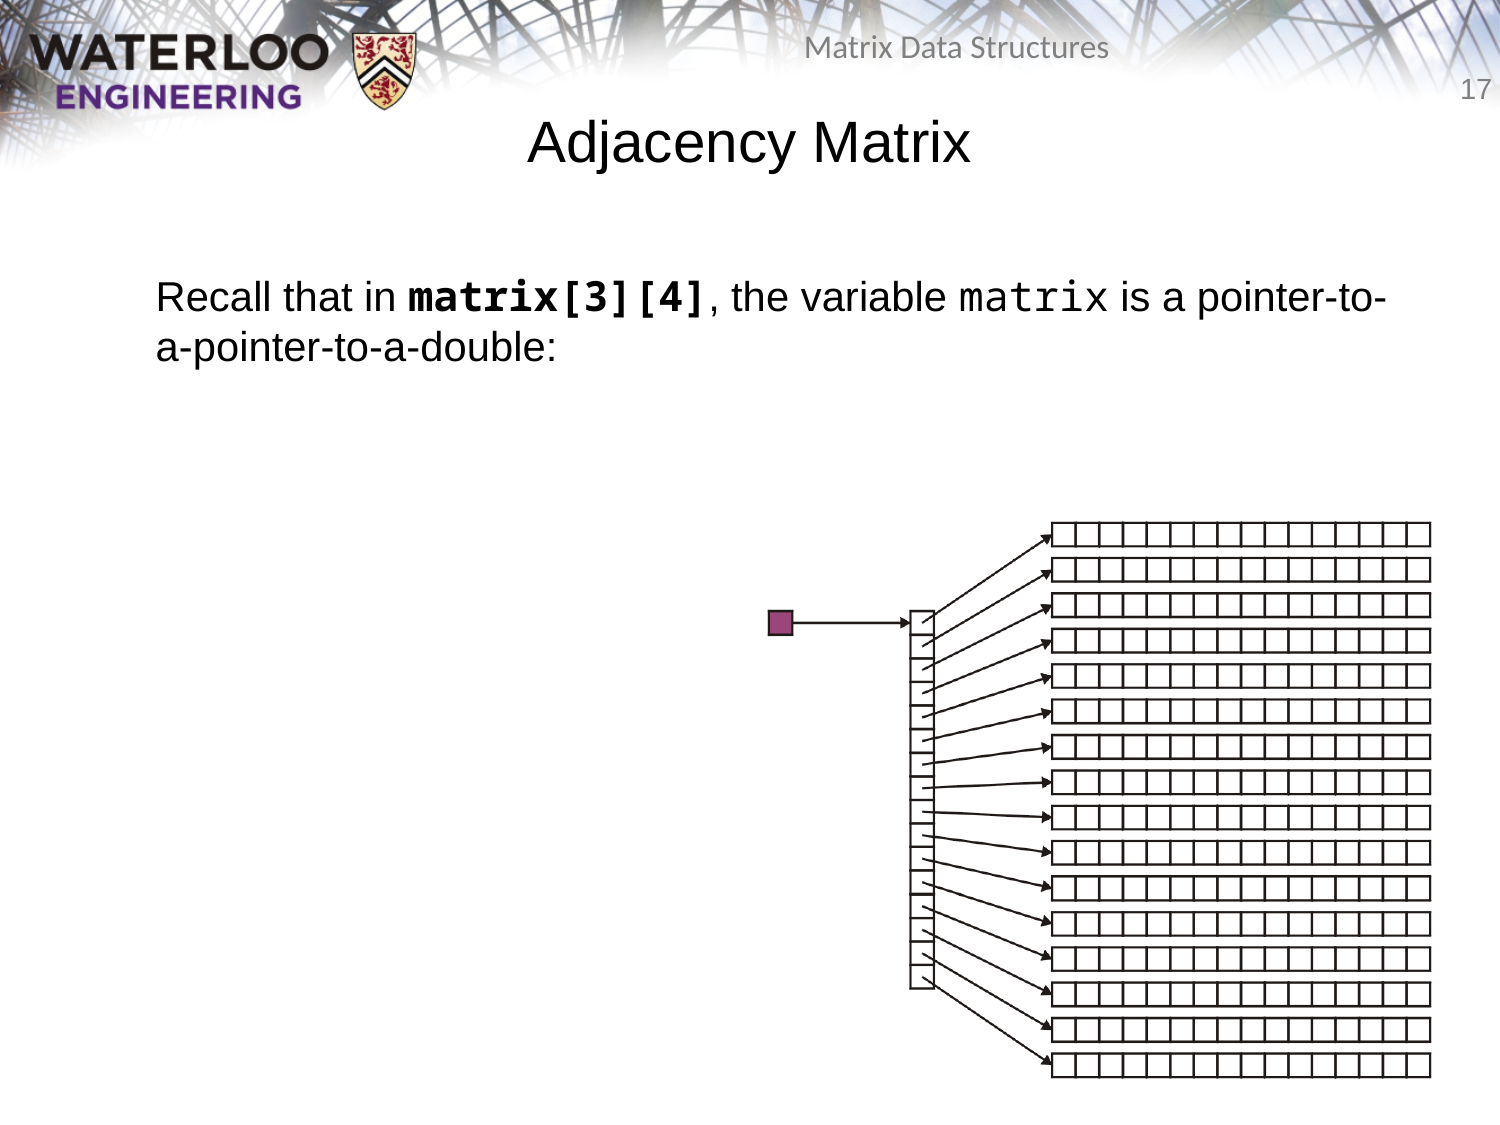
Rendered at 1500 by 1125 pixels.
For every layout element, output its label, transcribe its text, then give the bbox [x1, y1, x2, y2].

title Adjacency Matrix [74, 44, 1426, 233]
picture [0, 0, 1500, 1125]
list Recall that in matrix[3][4], the variable matrix is a pointer-to-a-pointer-to-a-double: [74, 262, 1426, 1006]
